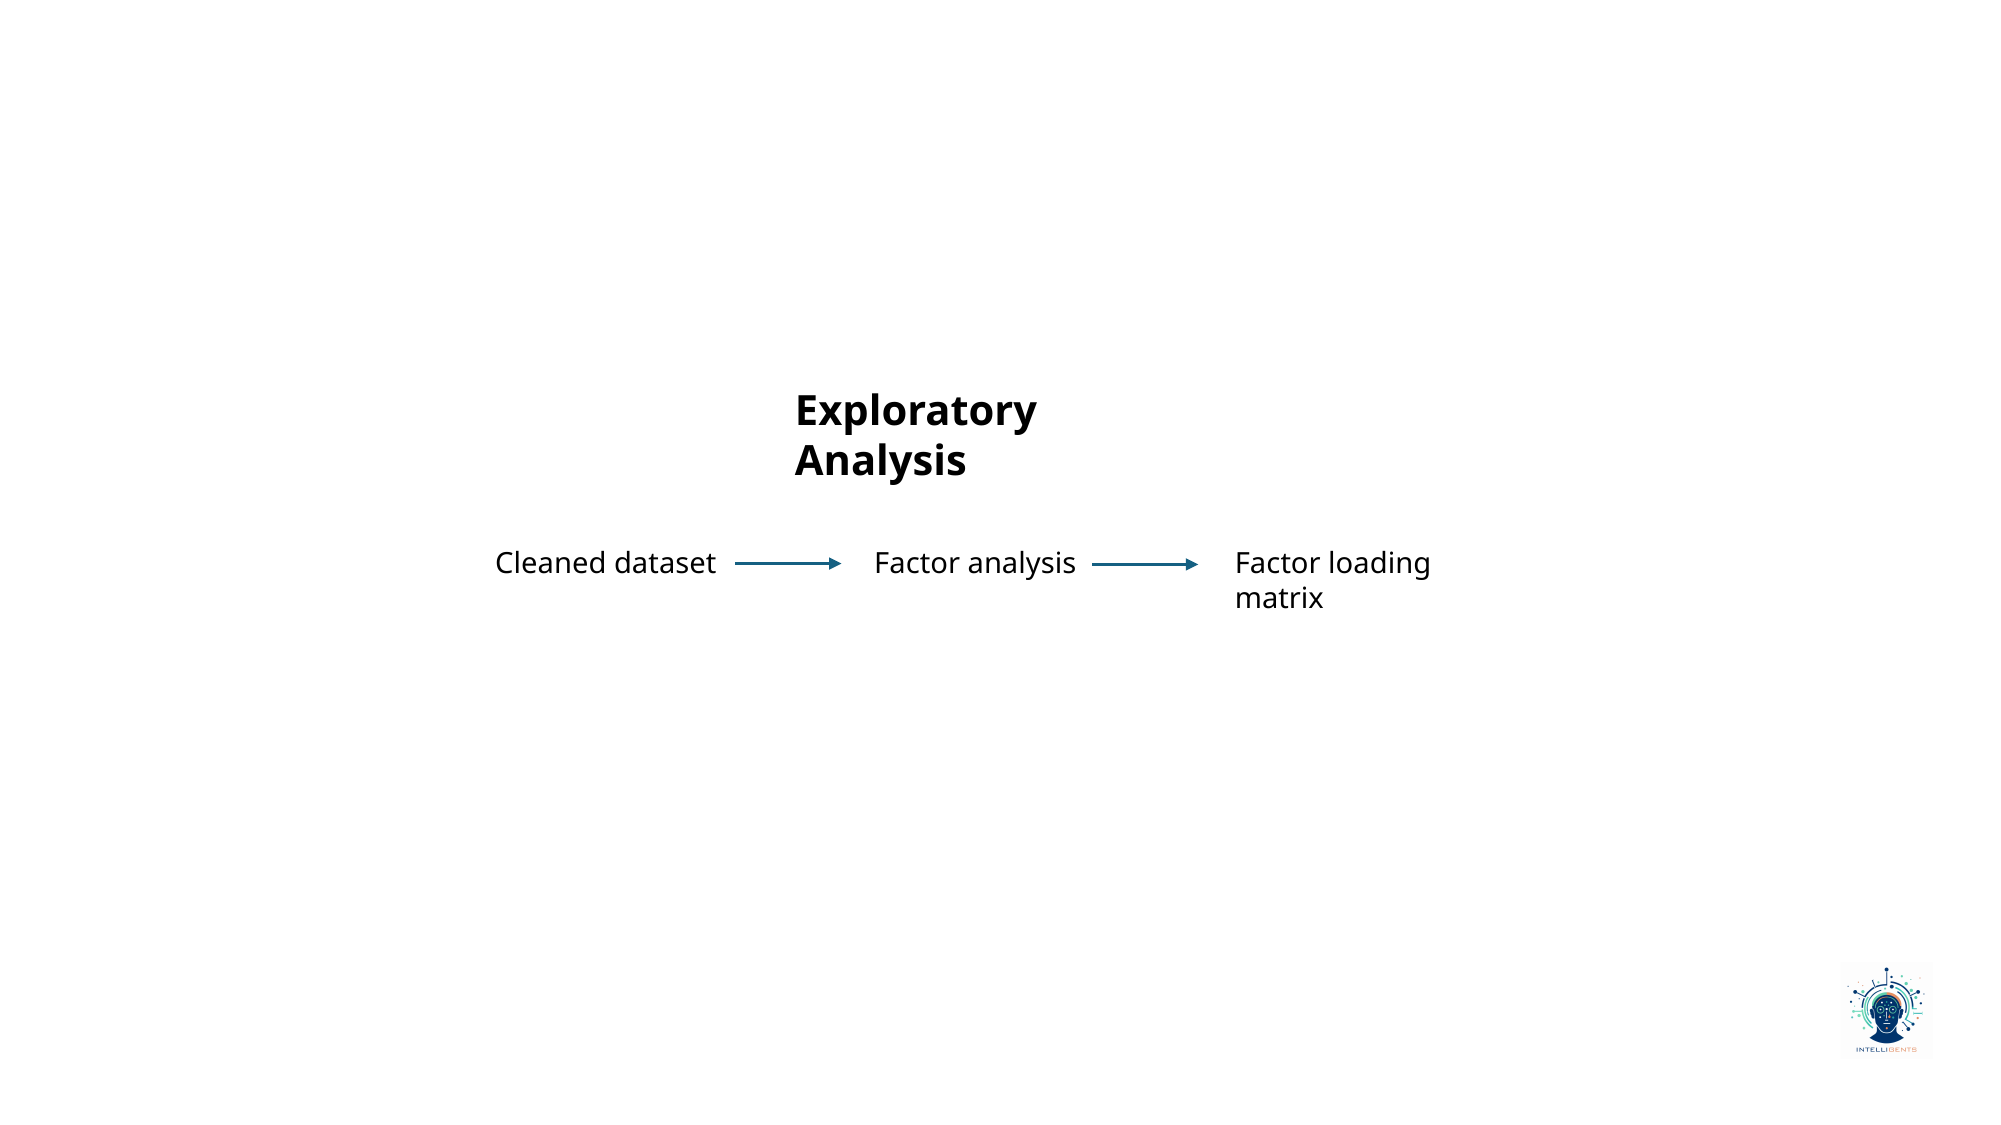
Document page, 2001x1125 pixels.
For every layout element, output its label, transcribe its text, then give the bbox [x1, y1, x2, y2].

text_box Exploratory Analysis [780, 376, 1220, 492]
text_box Factor loading matrix [1219, 537, 1524, 622]
picture [1840, 962, 1934, 1060]
text_box Cleaned dataset [480, 537, 736, 587]
text_box Factor analysis [859, 537, 1219, 587]
